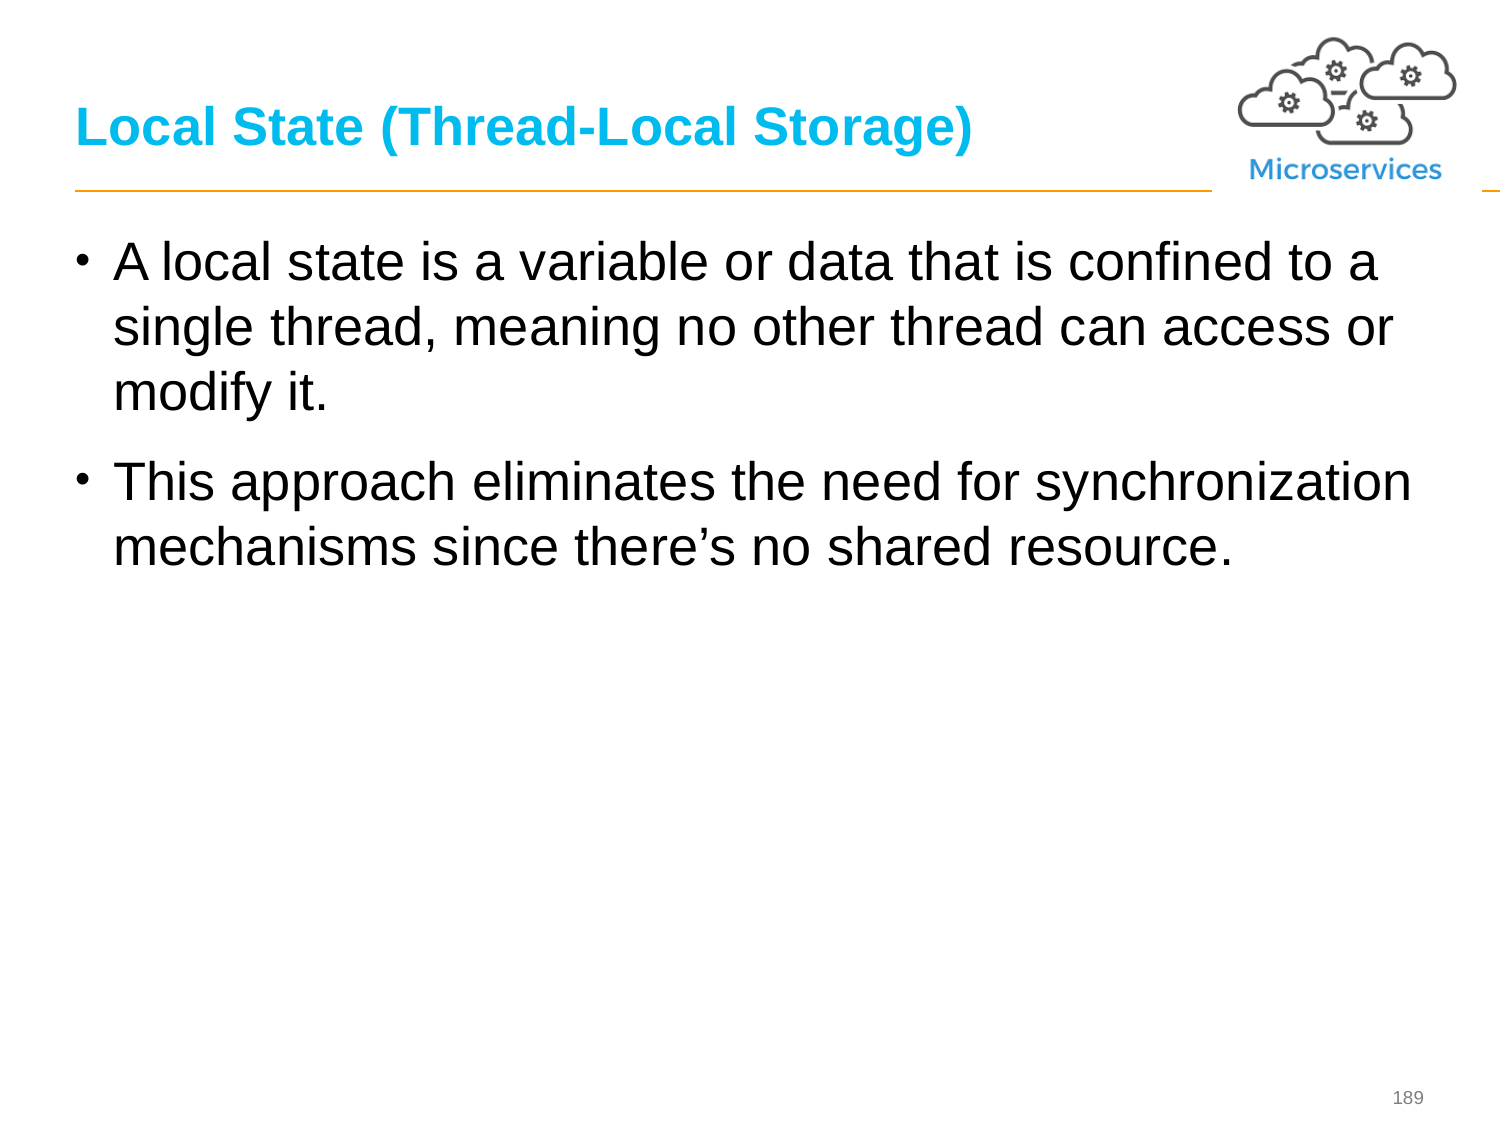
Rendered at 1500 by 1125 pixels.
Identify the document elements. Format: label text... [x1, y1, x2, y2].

list A local state is a variable or data that is confined to a single thread, meaning no other thread can access or modify it. This approach eliminates the need for synchronization mechanisms since there’s no shared resource. [75, 226, 1425, 1018]
title Local State (Thread-Local Storage) [75, 27, 1422, 157]
picture [1212, 1, 1482, 203]
